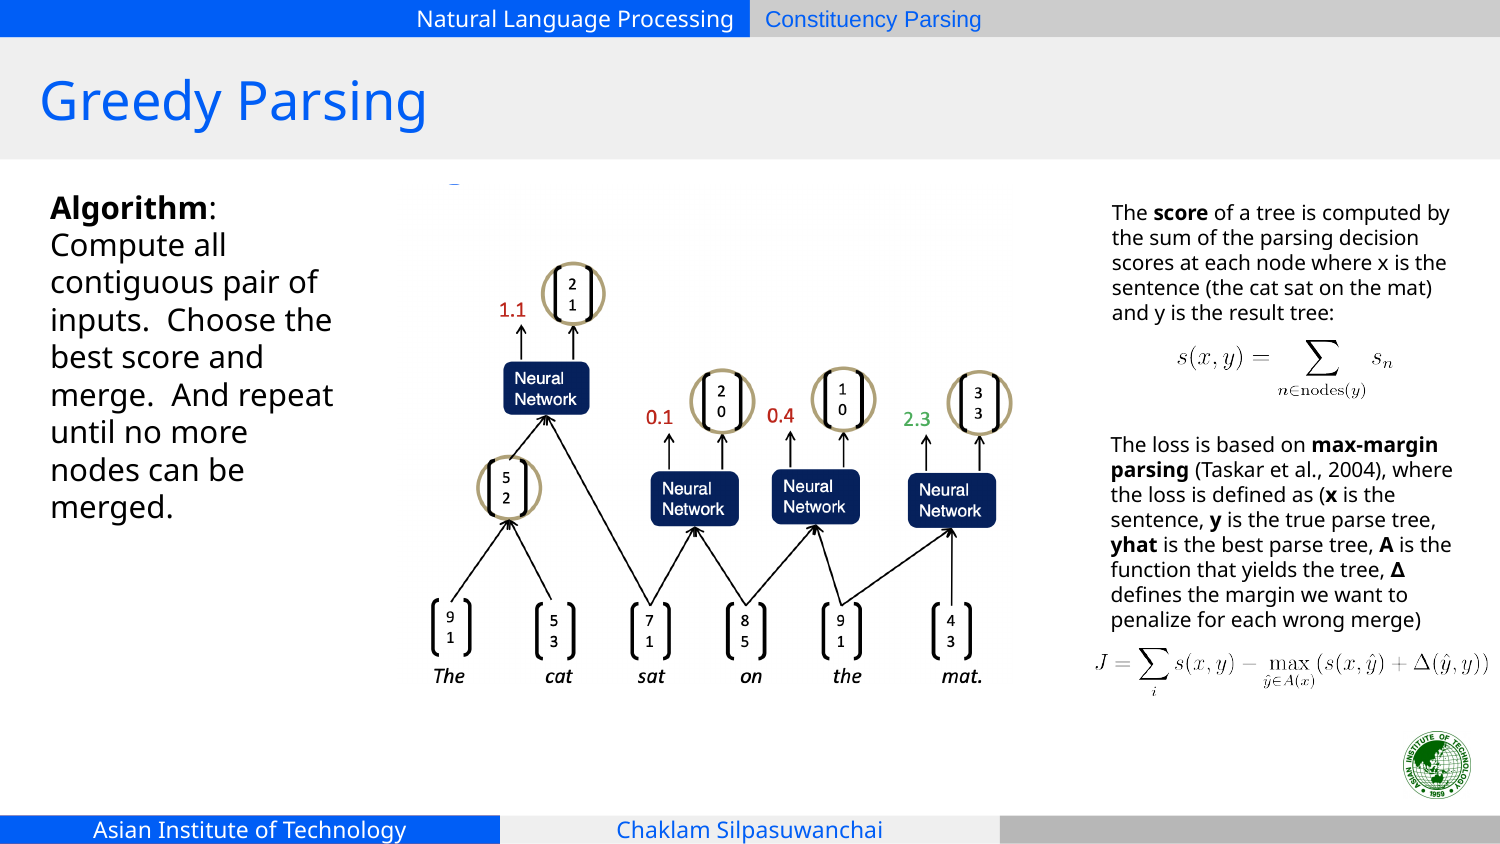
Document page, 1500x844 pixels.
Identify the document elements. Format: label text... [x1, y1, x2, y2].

picture [397, 184, 1013, 684]
text_box The score of a tree is computed by the sum of the parsing decision scores at each node where x is the sentence (the cat sat on the mat) and y is the result tree: [1096, 184, 1475, 340]
text_box Algorithm: Compute all contiguous pair of inputs. Choose the best score and merge. And repeat until no more nodes can be merged. [35, 172, 360, 540]
picture [1094, 648, 1488, 697]
text_box The loss is based on max-margin parsing (Taskar et al., 2004), where the loss is defined as (x is the sentence, y is the true parse tree, yhat is the best parse tree, A is the function that yields the tree, ∆ defines the margin we want to penalize for each wrong merge) [1095, 416, 1474, 647]
title Greedy Parsing [24, 37, 1475, 160]
picture [1403, 731, 1471, 799]
picture [1176, 340, 1393, 400]
